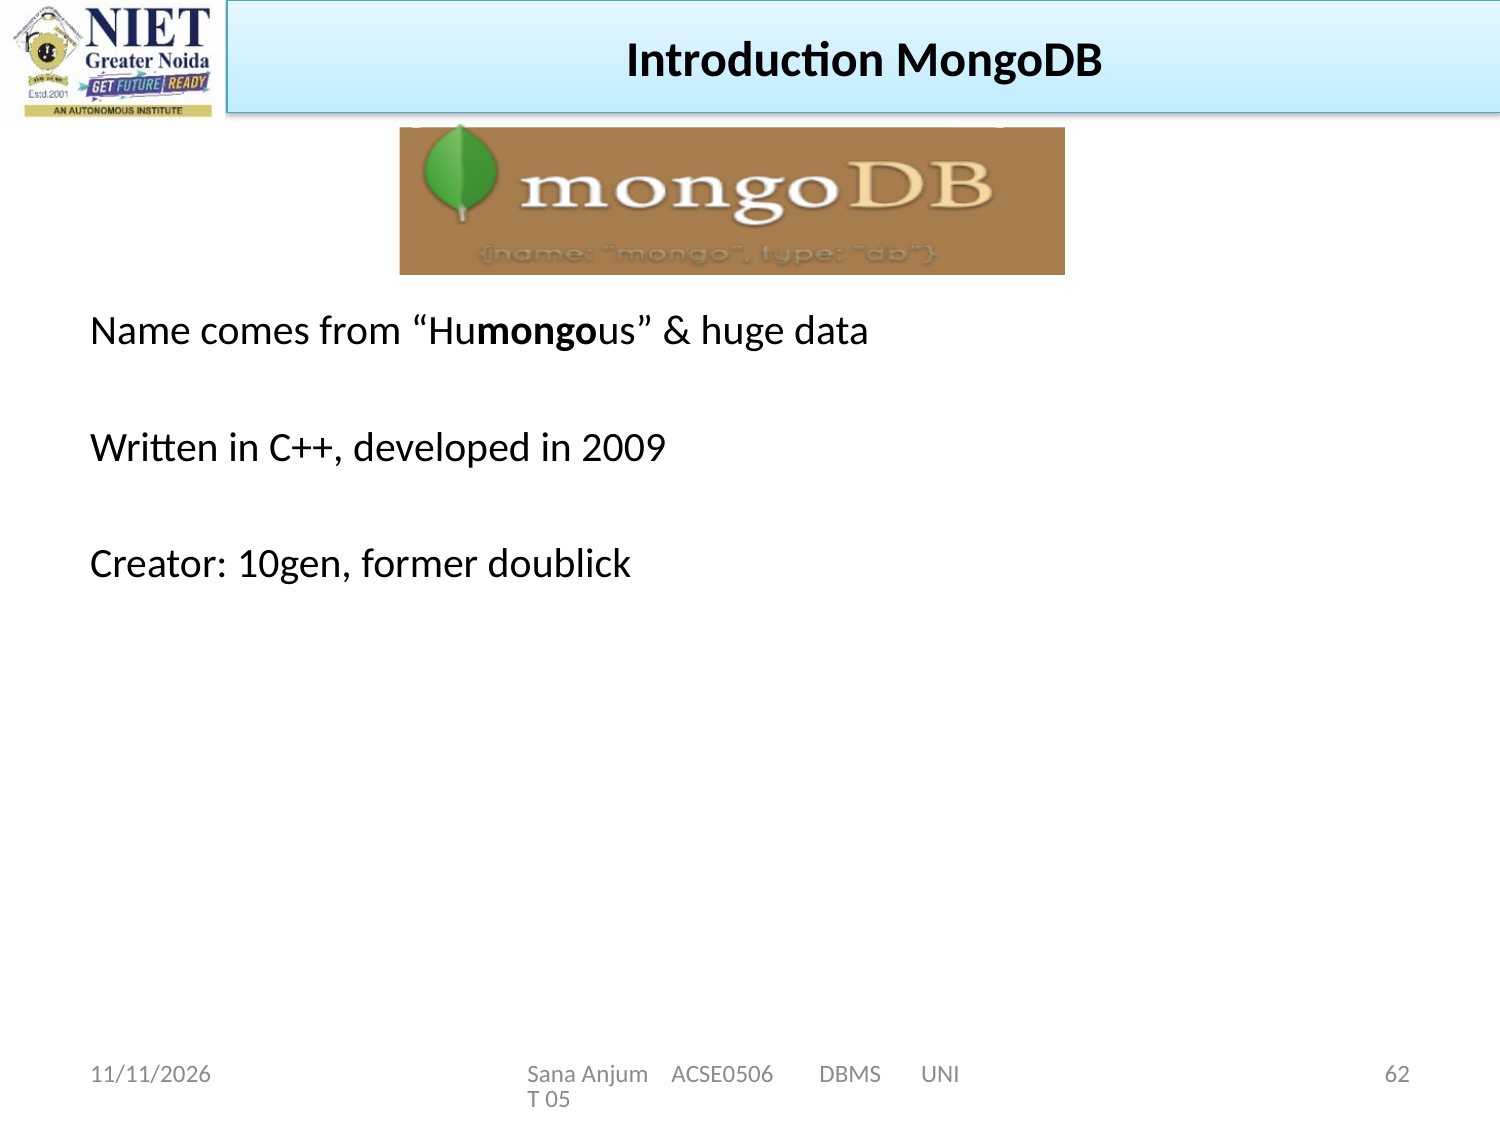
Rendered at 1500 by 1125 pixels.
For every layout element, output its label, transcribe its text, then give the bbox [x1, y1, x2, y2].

footer Sana Anjum ACSE0506 DBMS UNIT 05 [512, 1042, 988, 1103]
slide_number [75, 1042, 425, 1103]
picture [0, 0, 226, 128]
text_box Introduction MongoDB [229, 0, 1500, 113]
slide_number 62 [1074, 1042, 1425, 1103]
picture [399, 119, 1066, 276]
text_box Name comes from “Humongous” & huge data Written in C++, developed in 2009 Creator: 10gen, former doublick [74, 294, 1425, 1038]
